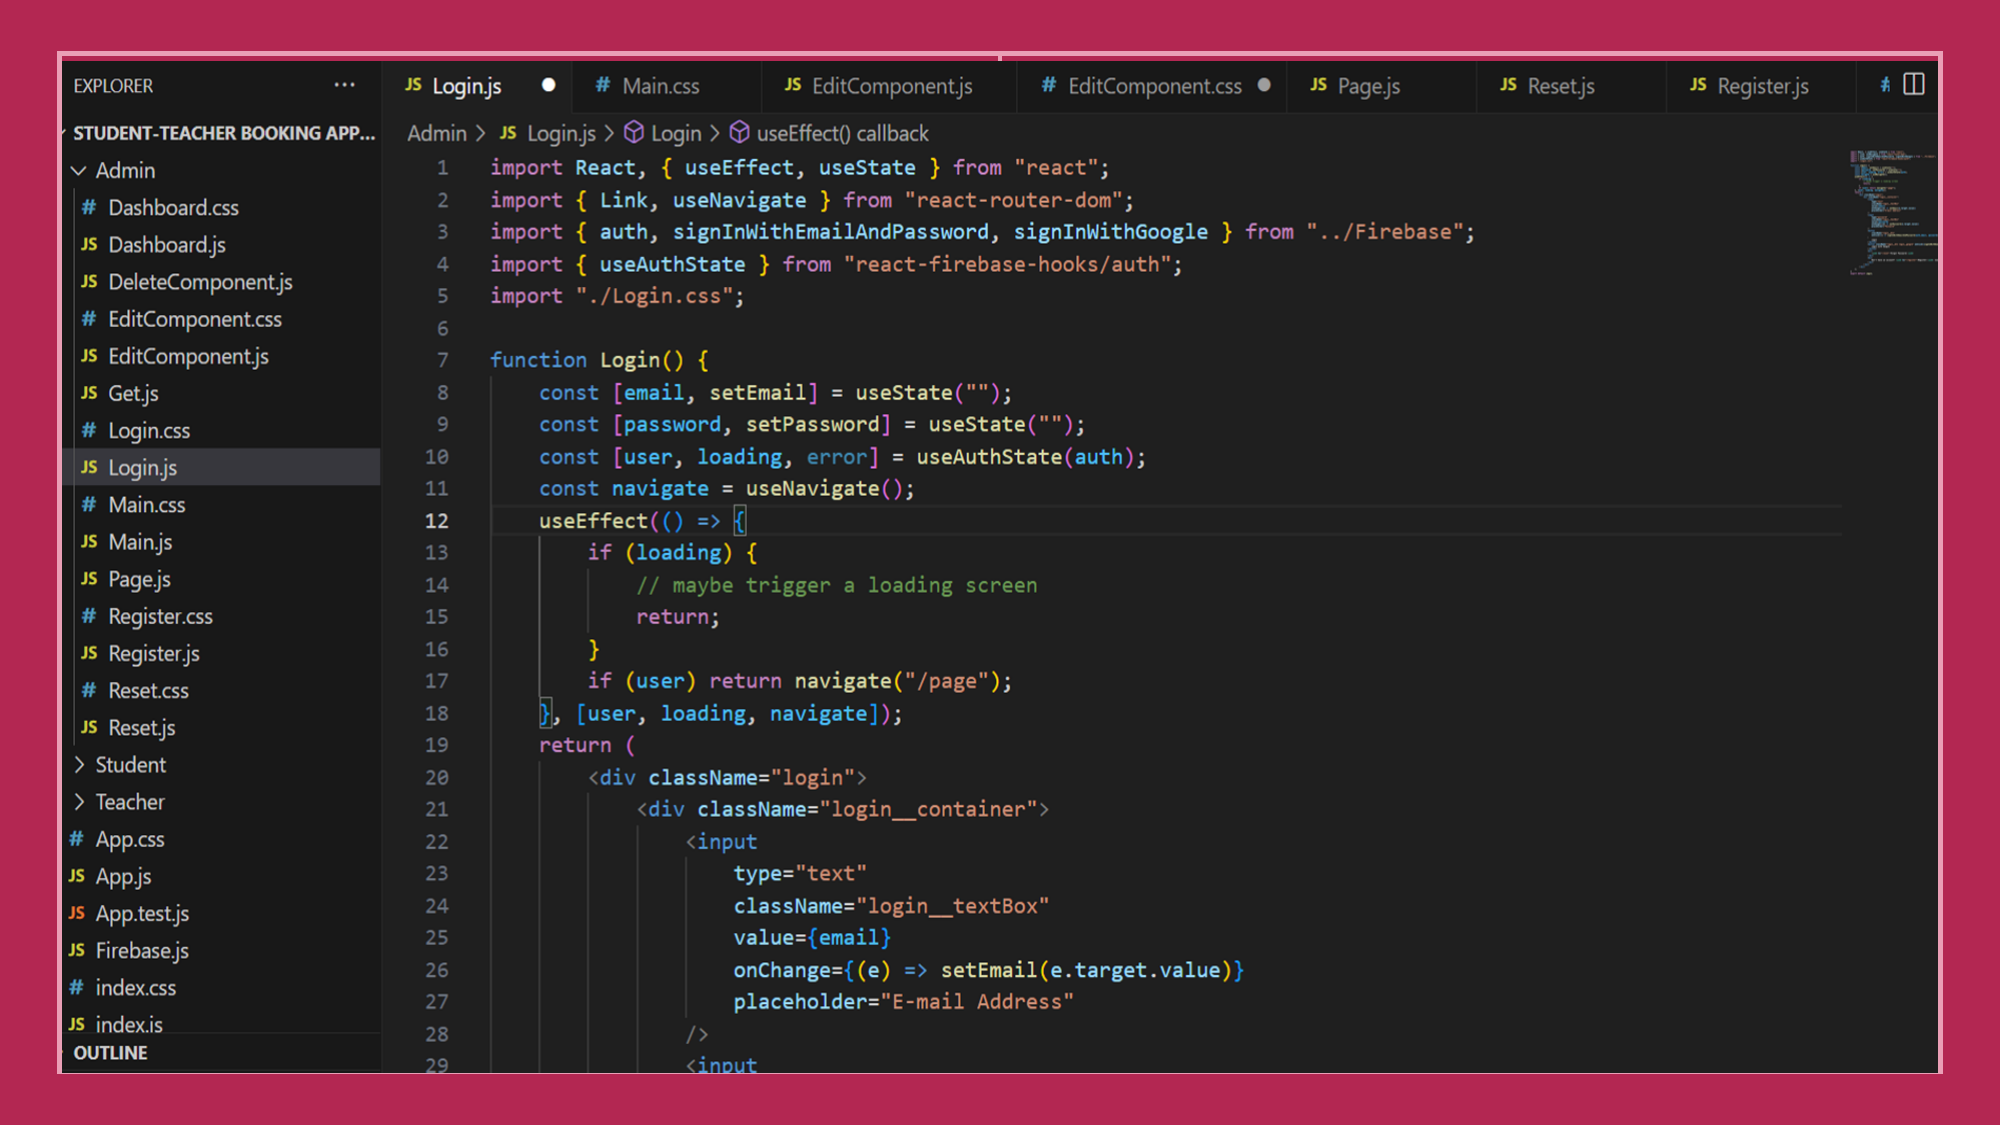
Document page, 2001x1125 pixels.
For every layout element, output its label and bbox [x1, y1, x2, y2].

picture [62, 61, 1944, 1073]
